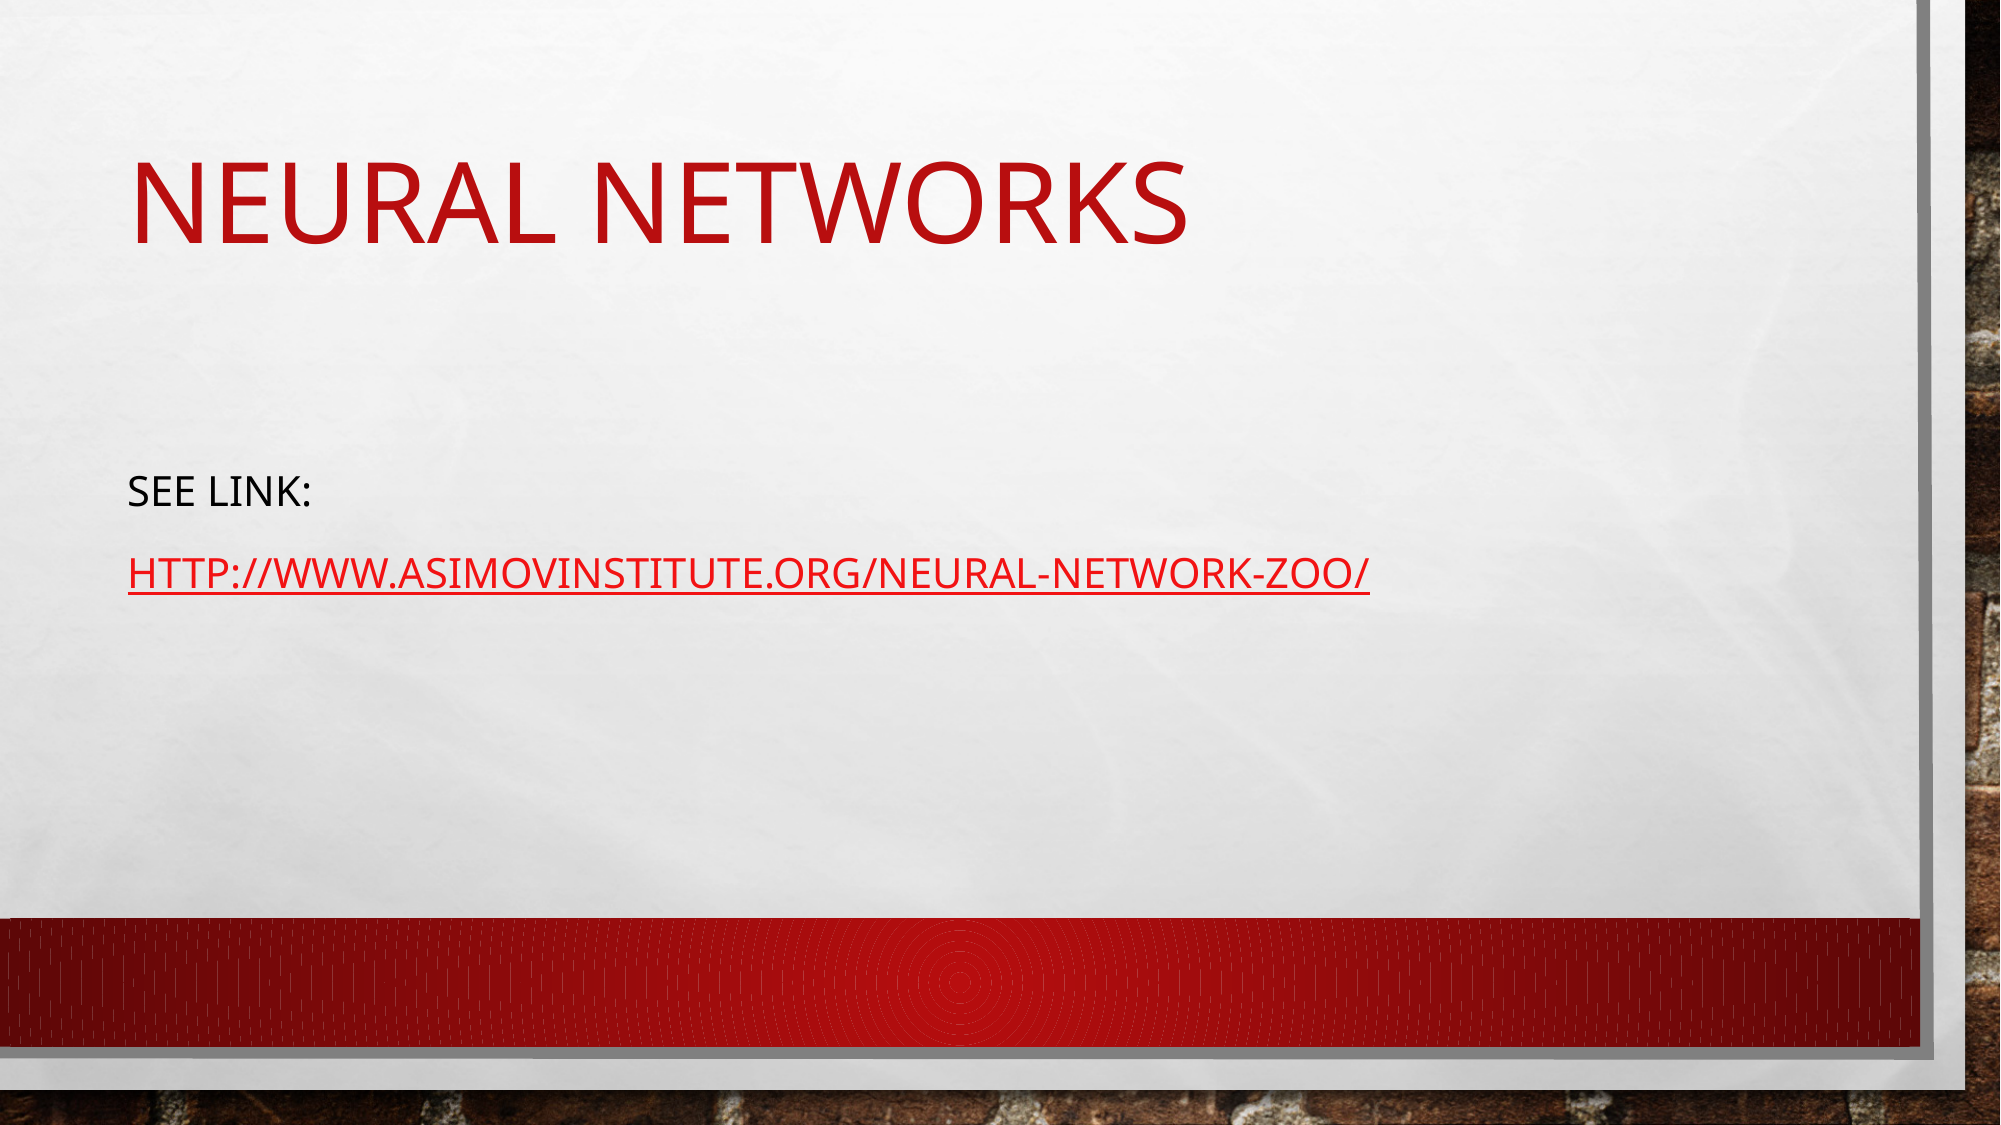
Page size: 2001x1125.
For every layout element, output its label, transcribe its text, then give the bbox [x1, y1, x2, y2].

title Neural networks [112, 112, 1818, 302]
list See link: http://www.asimovinstitute.org/neural-network-zoo/ [112, 338, 1818, 882]
picture [0, 0, 2000, 1125]
